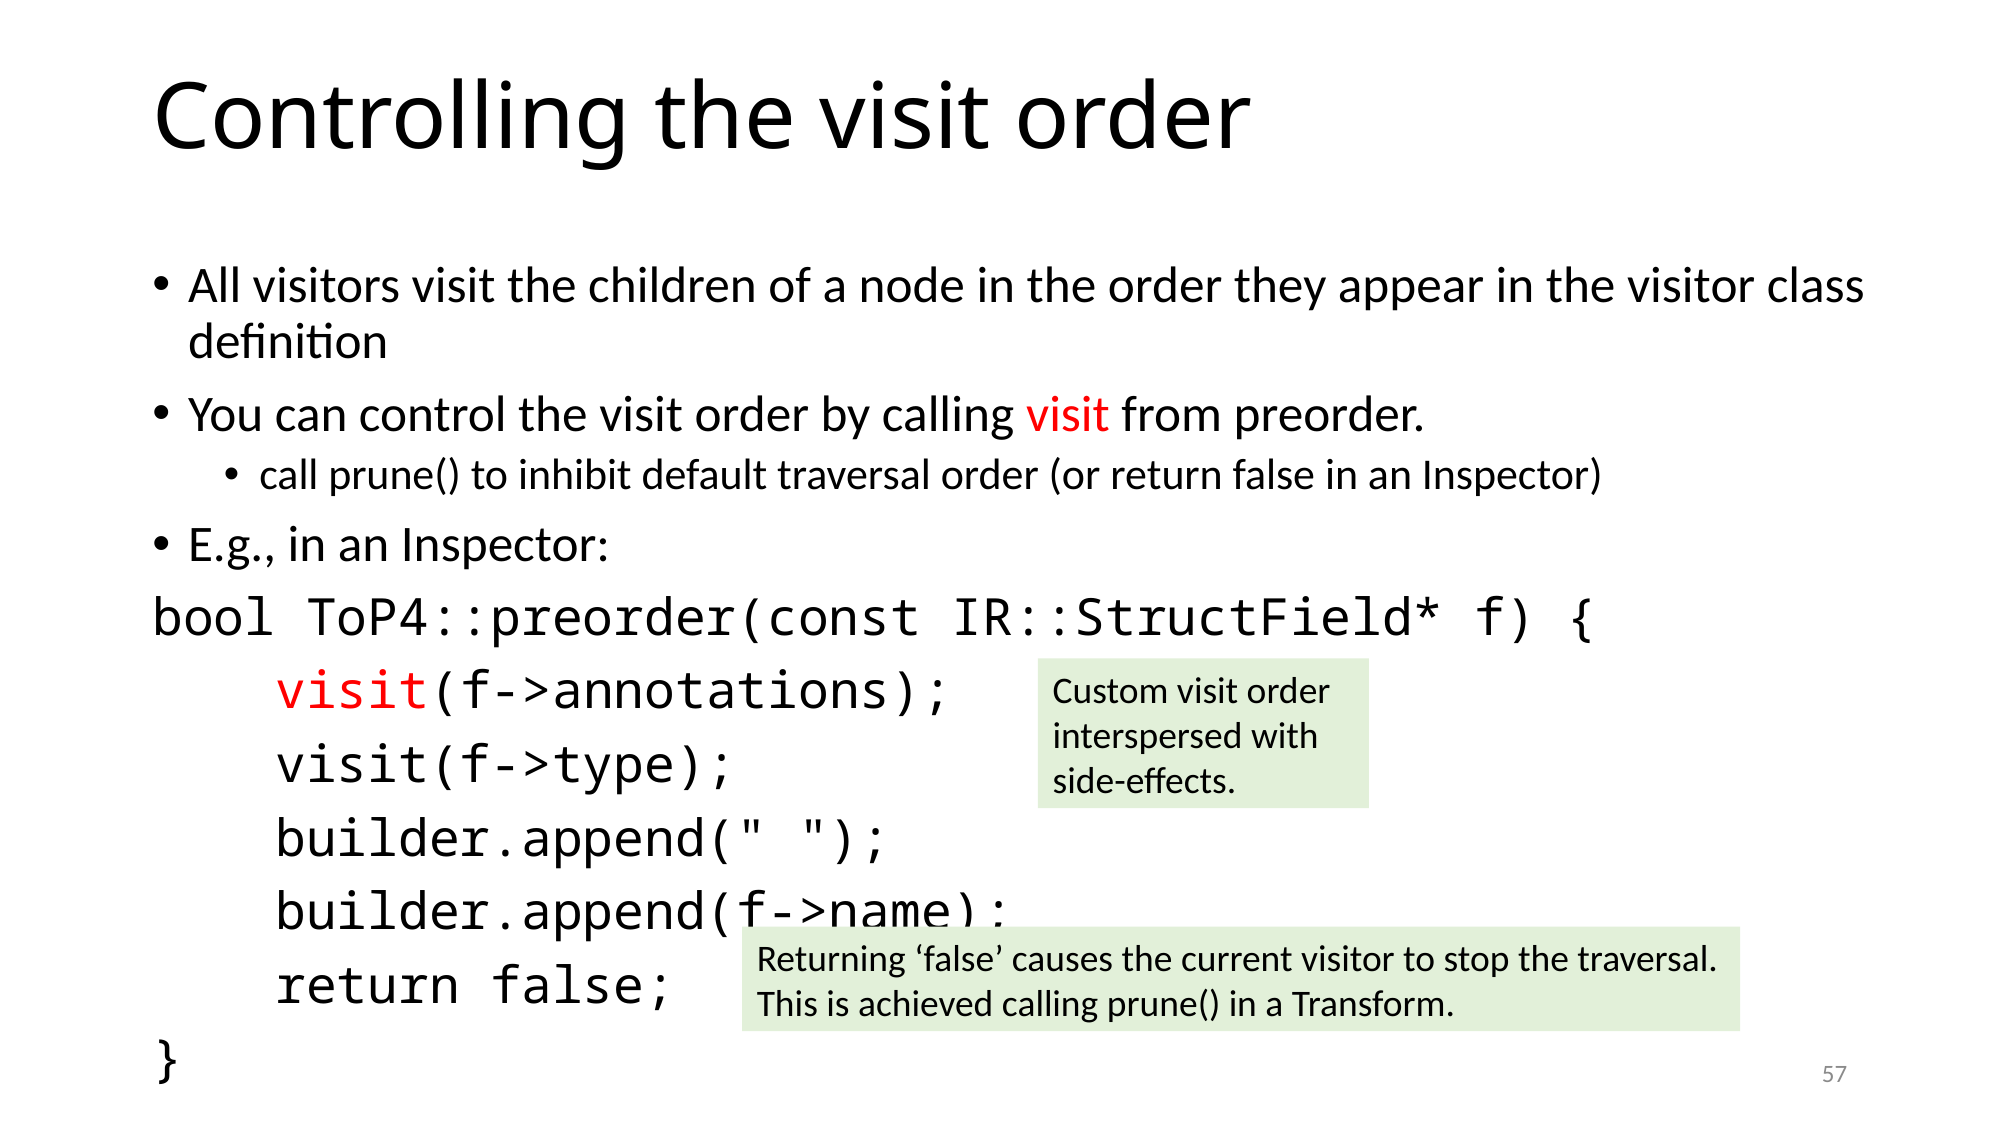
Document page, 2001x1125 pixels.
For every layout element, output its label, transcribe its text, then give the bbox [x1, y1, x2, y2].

text_box Custom visit order interspersed with side-effects. [1037, 658, 1369, 809]
list All visitors visit the children of a node in the order they appear in the visitor class definition You can control the visit order by calling visit from preorder. call prune() to inhibit default traversal order (or return false in an Inspector) E.g., in an Inspector: bool ToP4::preorder(const IR::StructField* f) { visit(f->annotations); visit(f->type); builder.append(" "); builder.append(f->name); return false; } [137, 251, 1910, 1104]
slide_number 57 [1412, 1042, 1863, 1103]
text_box Returning ‘false’ causes the current visitor to stop the traversal. This is achieved calling prune() in a Transform. [742, 926, 1741, 1032]
title Controlling the visit order [137, 10, 1863, 228]
